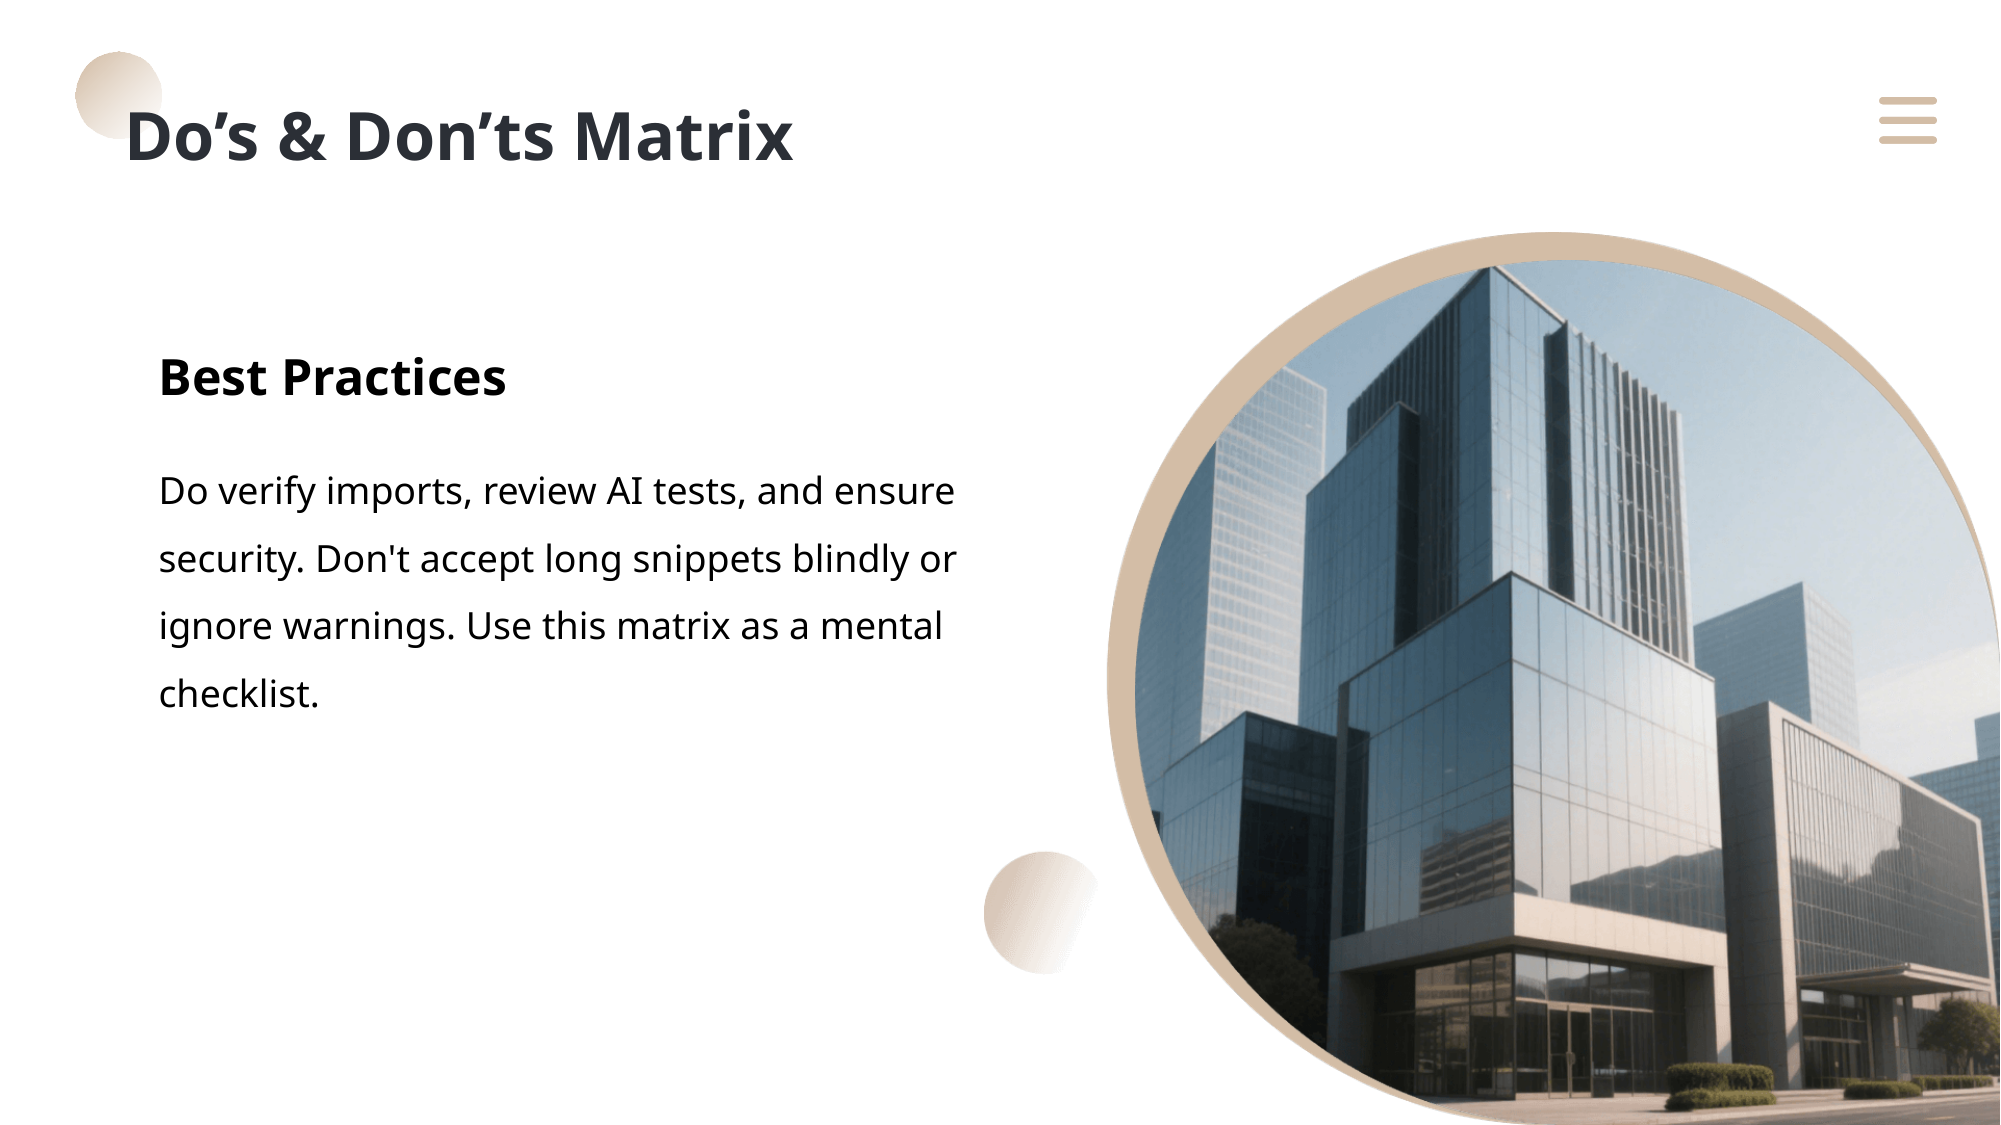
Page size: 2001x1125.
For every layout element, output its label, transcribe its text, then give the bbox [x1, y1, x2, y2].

text_box Do verify imports, review AI tests, and ensure security. Don't accept long snippets blindly or ignore warnings. Use this matrix as a mental checklist. [143, 437, 978, 950]
text_box [1879, 136, 1937, 144]
text_box [1879, 97, 1937, 105]
text_box [57, 33, 170, 147]
text_box Do’s & Don’ts Matrix [109, 85, 1139, 181]
text_box [1879, 116, 1937, 124]
text_box Best Practices [143, 338, 978, 437]
picture [984, 232, 2000, 1125]
